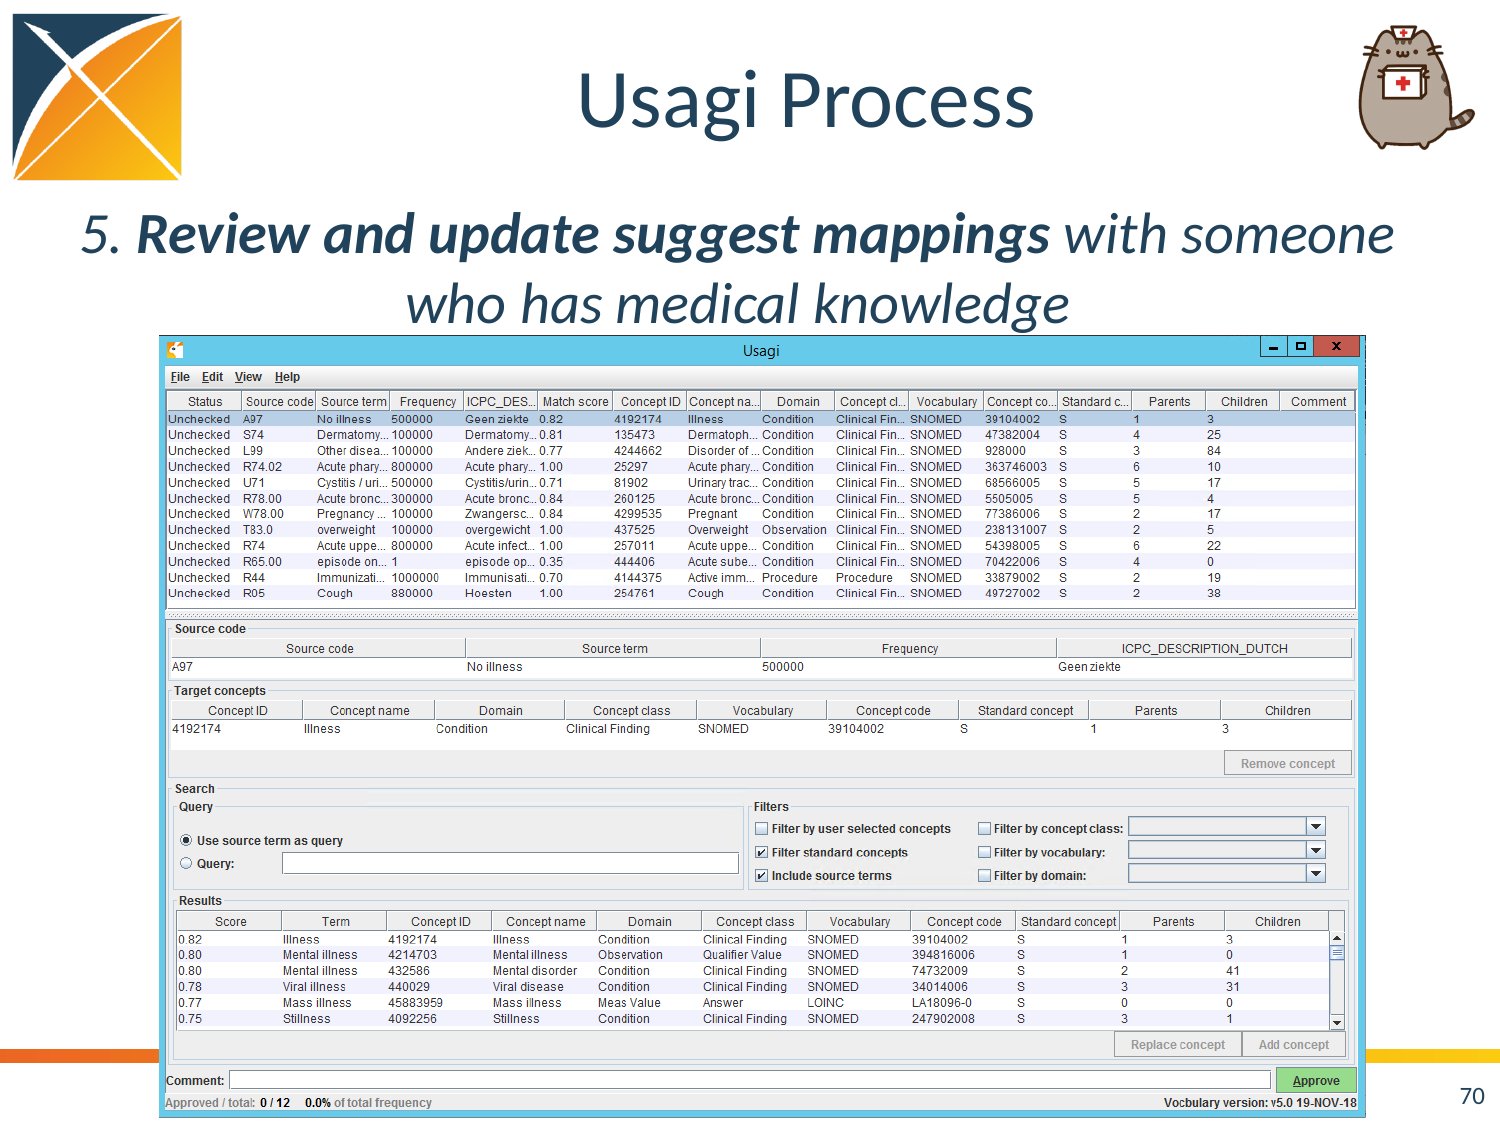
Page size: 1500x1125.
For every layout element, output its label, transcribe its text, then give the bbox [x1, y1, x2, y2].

list [762, 294, 1425, 1005]
title Usagi Process [187, 24, 1319, 163]
picture [0, 0, 206, 200]
picture [159, 335, 1366, 1119]
slide_number 70 [1362, 1065, 1500, 1125]
text_box 5. Review and update suggest mappings with someone who has medical knowledge [30, 187, 1445, 1031]
picture [1324, 6, 1493, 171]
